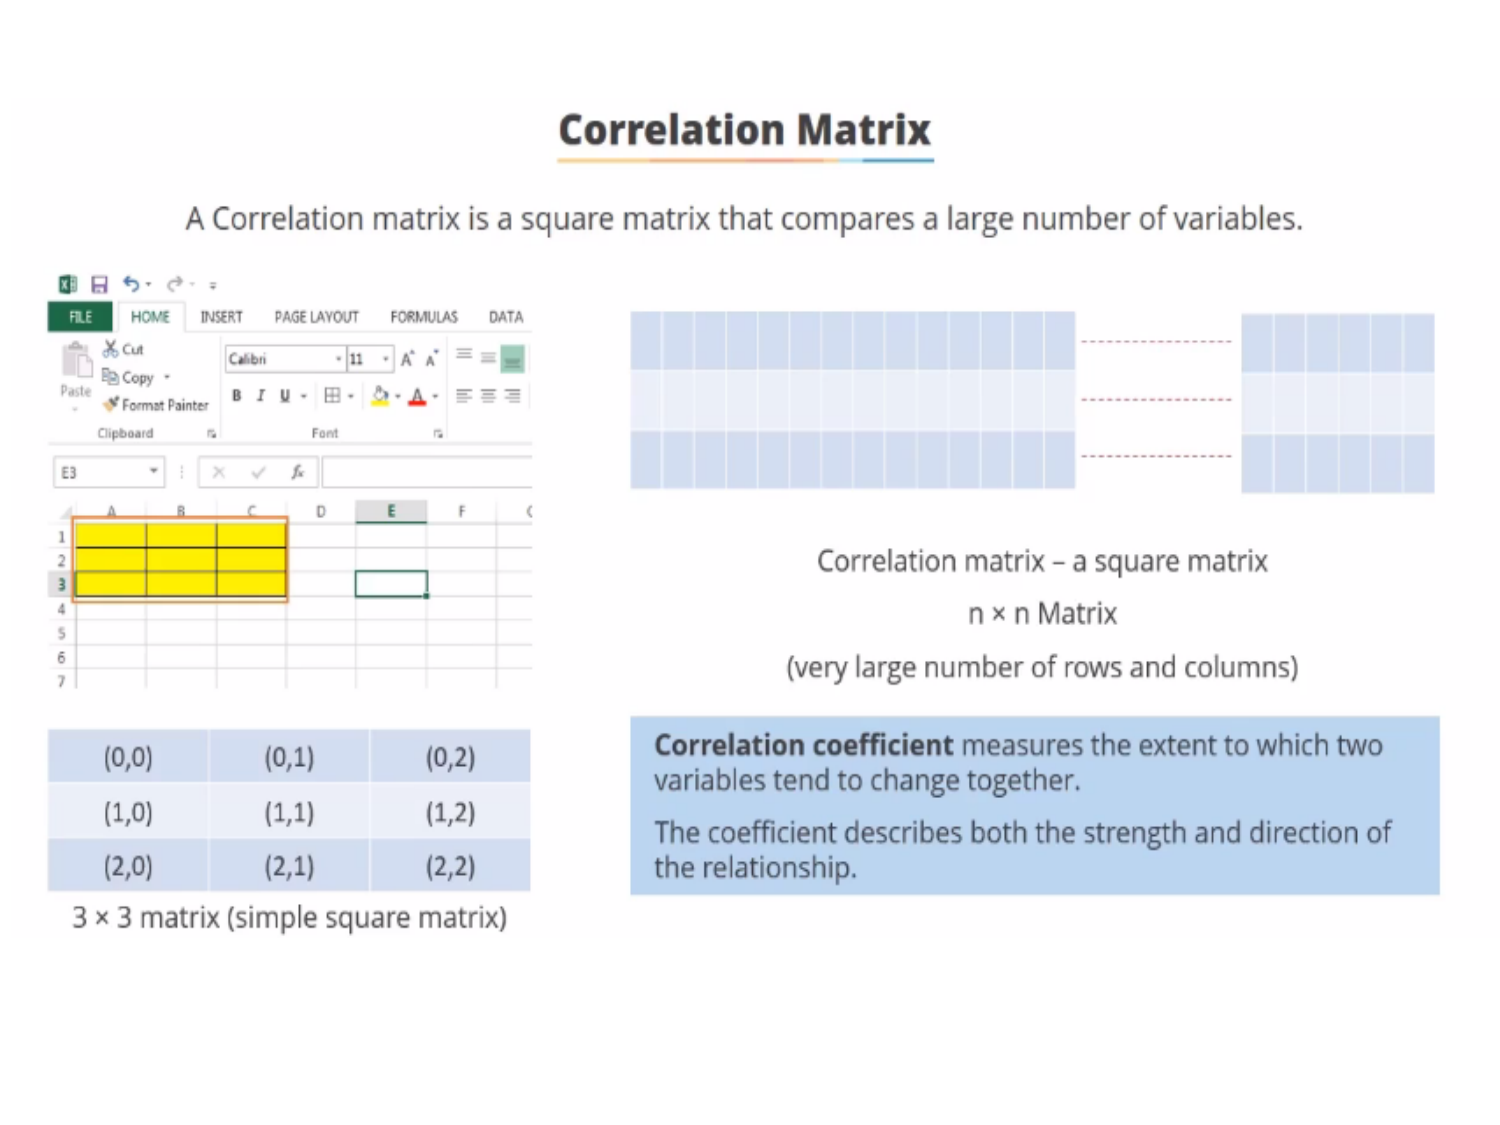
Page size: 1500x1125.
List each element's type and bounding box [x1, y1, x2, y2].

picture [11, 98, 1500, 938]
